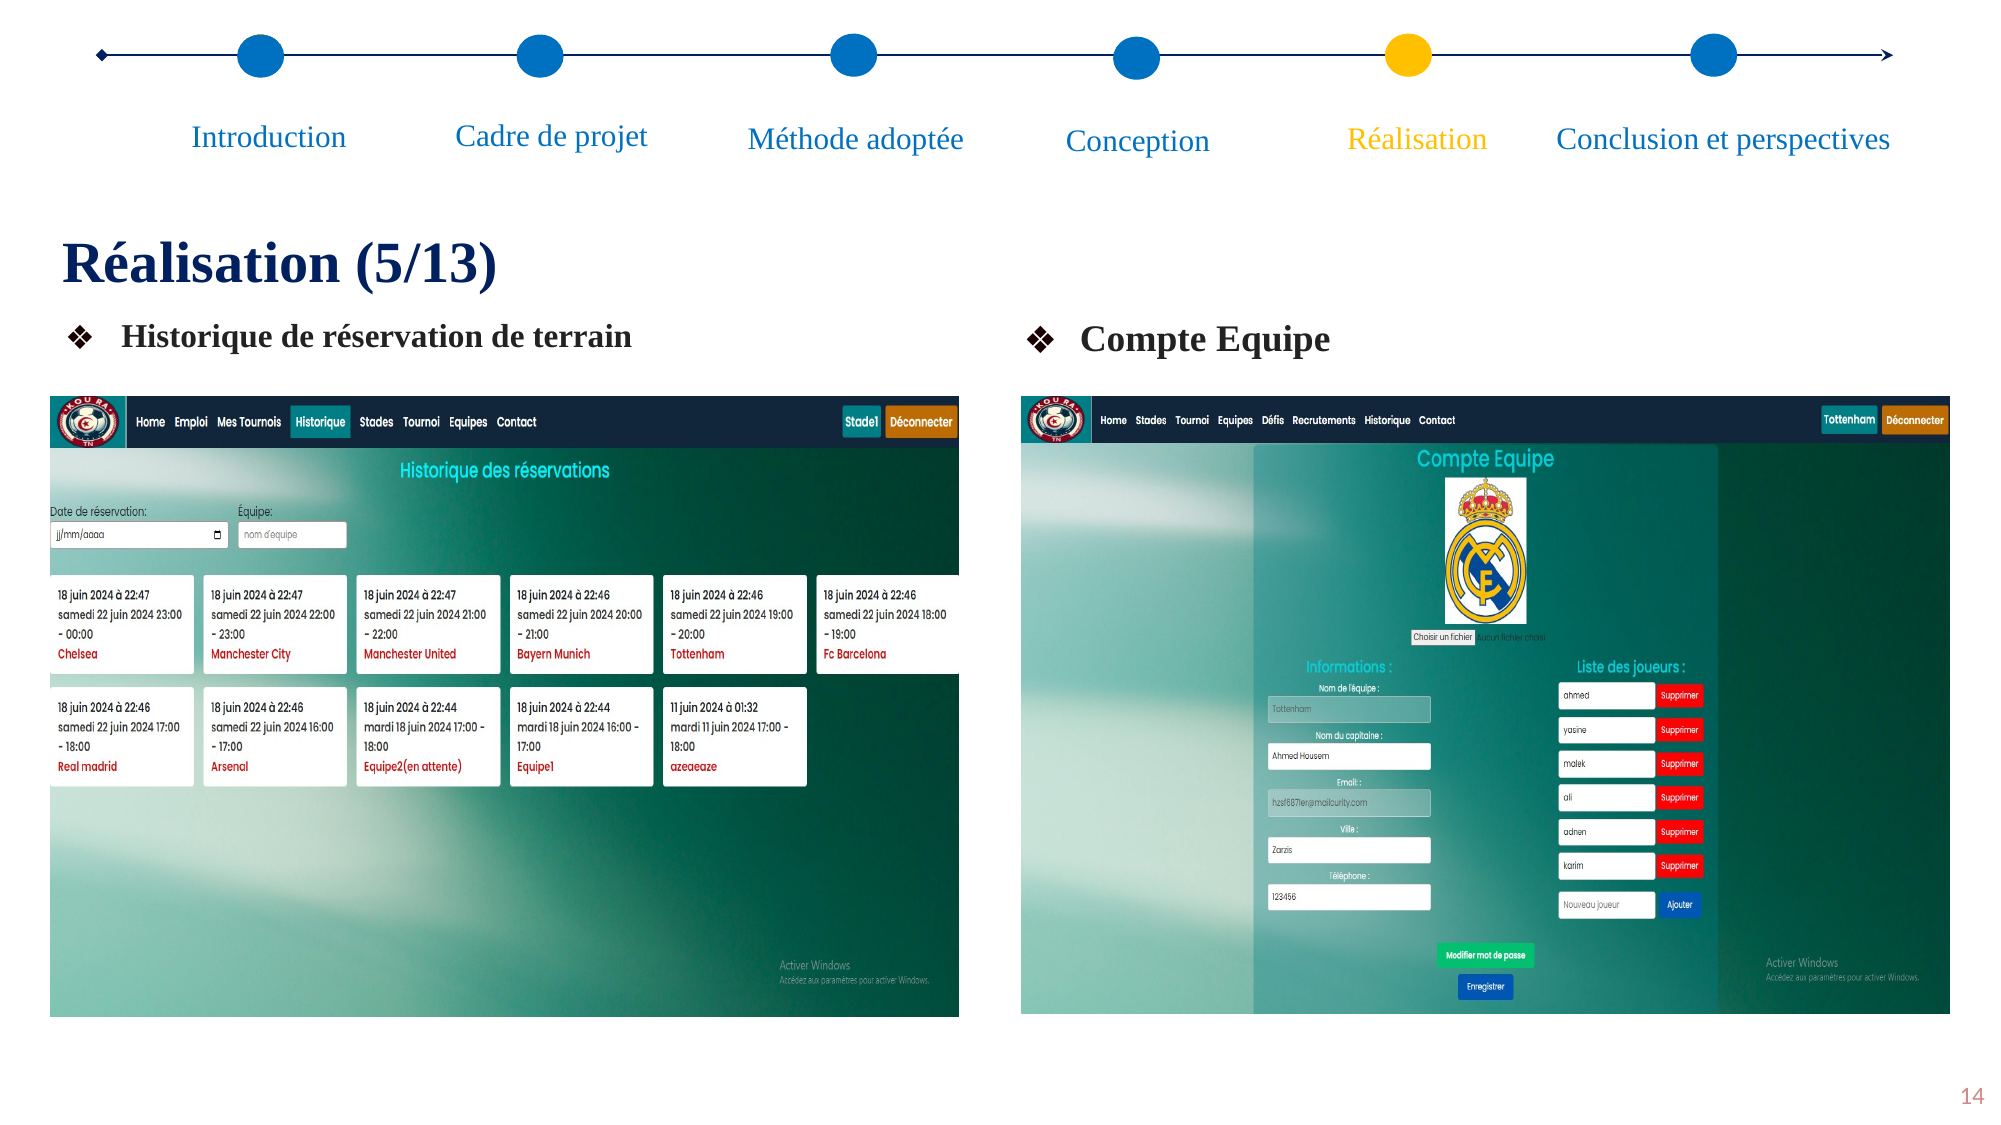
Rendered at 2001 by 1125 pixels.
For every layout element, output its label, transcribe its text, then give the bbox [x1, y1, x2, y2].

text_box Méthode adoptée [690, 110, 1022, 164]
text_box [241, 67, 280, 77]
text_box [1114, 37, 1159, 54]
text_box [1116, 67, 1157, 79]
text_box [521, 67, 560, 77]
picture [49, 395, 959, 1018]
text_box [1390, 67, 1427, 76]
text_box [238, 35, 283, 54]
text_box Historique de réservation de terrain [50, 306, 676, 362]
text_box [831, 34, 877, 54]
text_box Conception [1002, 112, 1274, 166]
text_box [517, 35, 563, 54]
text_box [1695, 67, 1732, 76]
text_box [1386, 34, 1431, 54]
text_box Introduction [167, 109, 371, 162]
text_box Cadre de projet [386, 107, 718, 161]
text_box Conclusion et perspectives [1541, 110, 1931, 163]
picture [1021, 395, 1951, 1015]
text_box [1691, 34, 1737, 54]
text_box Réalisation [1325, 110, 1510, 163]
text_box [835, 67, 872, 76]
text_box Compte Equipe [1008, 306, 1521, 367]
text_box Réalisation (5/13) [47, 216, 518, 302]
slide_number 14 [1550, 1065, 2000, 1125]
